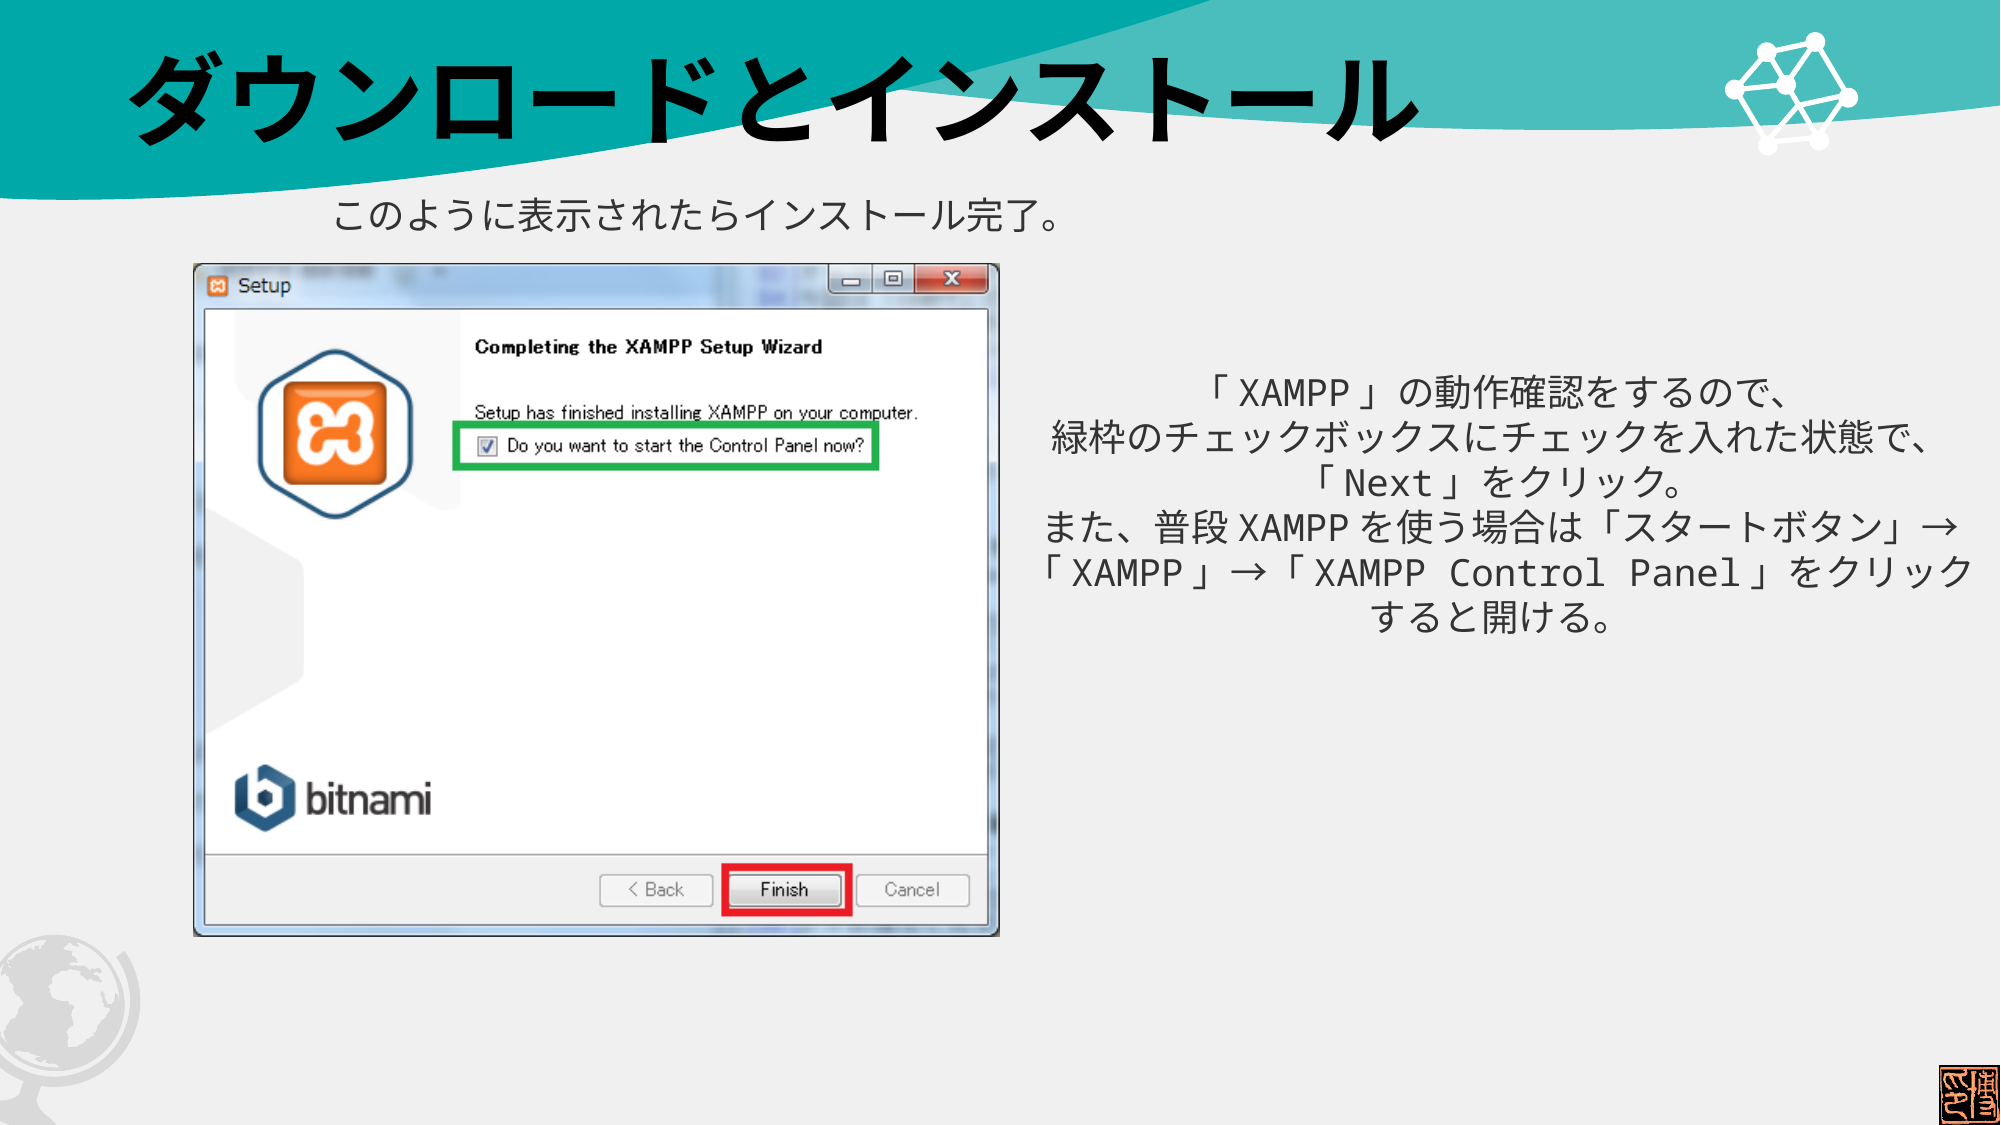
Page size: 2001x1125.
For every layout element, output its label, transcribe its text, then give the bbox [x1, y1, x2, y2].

text_box このように表示されたらインストール完了。 [315, 184, 1316, 245]
picture [1939, 1065, 2000, 1125]
picture [193, 262, 1000, 937]
text_box 「XAMPP」の動作確認をするので、 緑枠のチェックボックスにチェックを入れた状態で、「Next」をクリック。 また、普段XAMPPを使う場合は「スタートボタン」→「XAMPP」→「XAMPP Control Panel」をクリックすると開ける。 [1000, 362, 2000, 647]
title ダウンロードとインストール [109, 0, 1890, 167]
